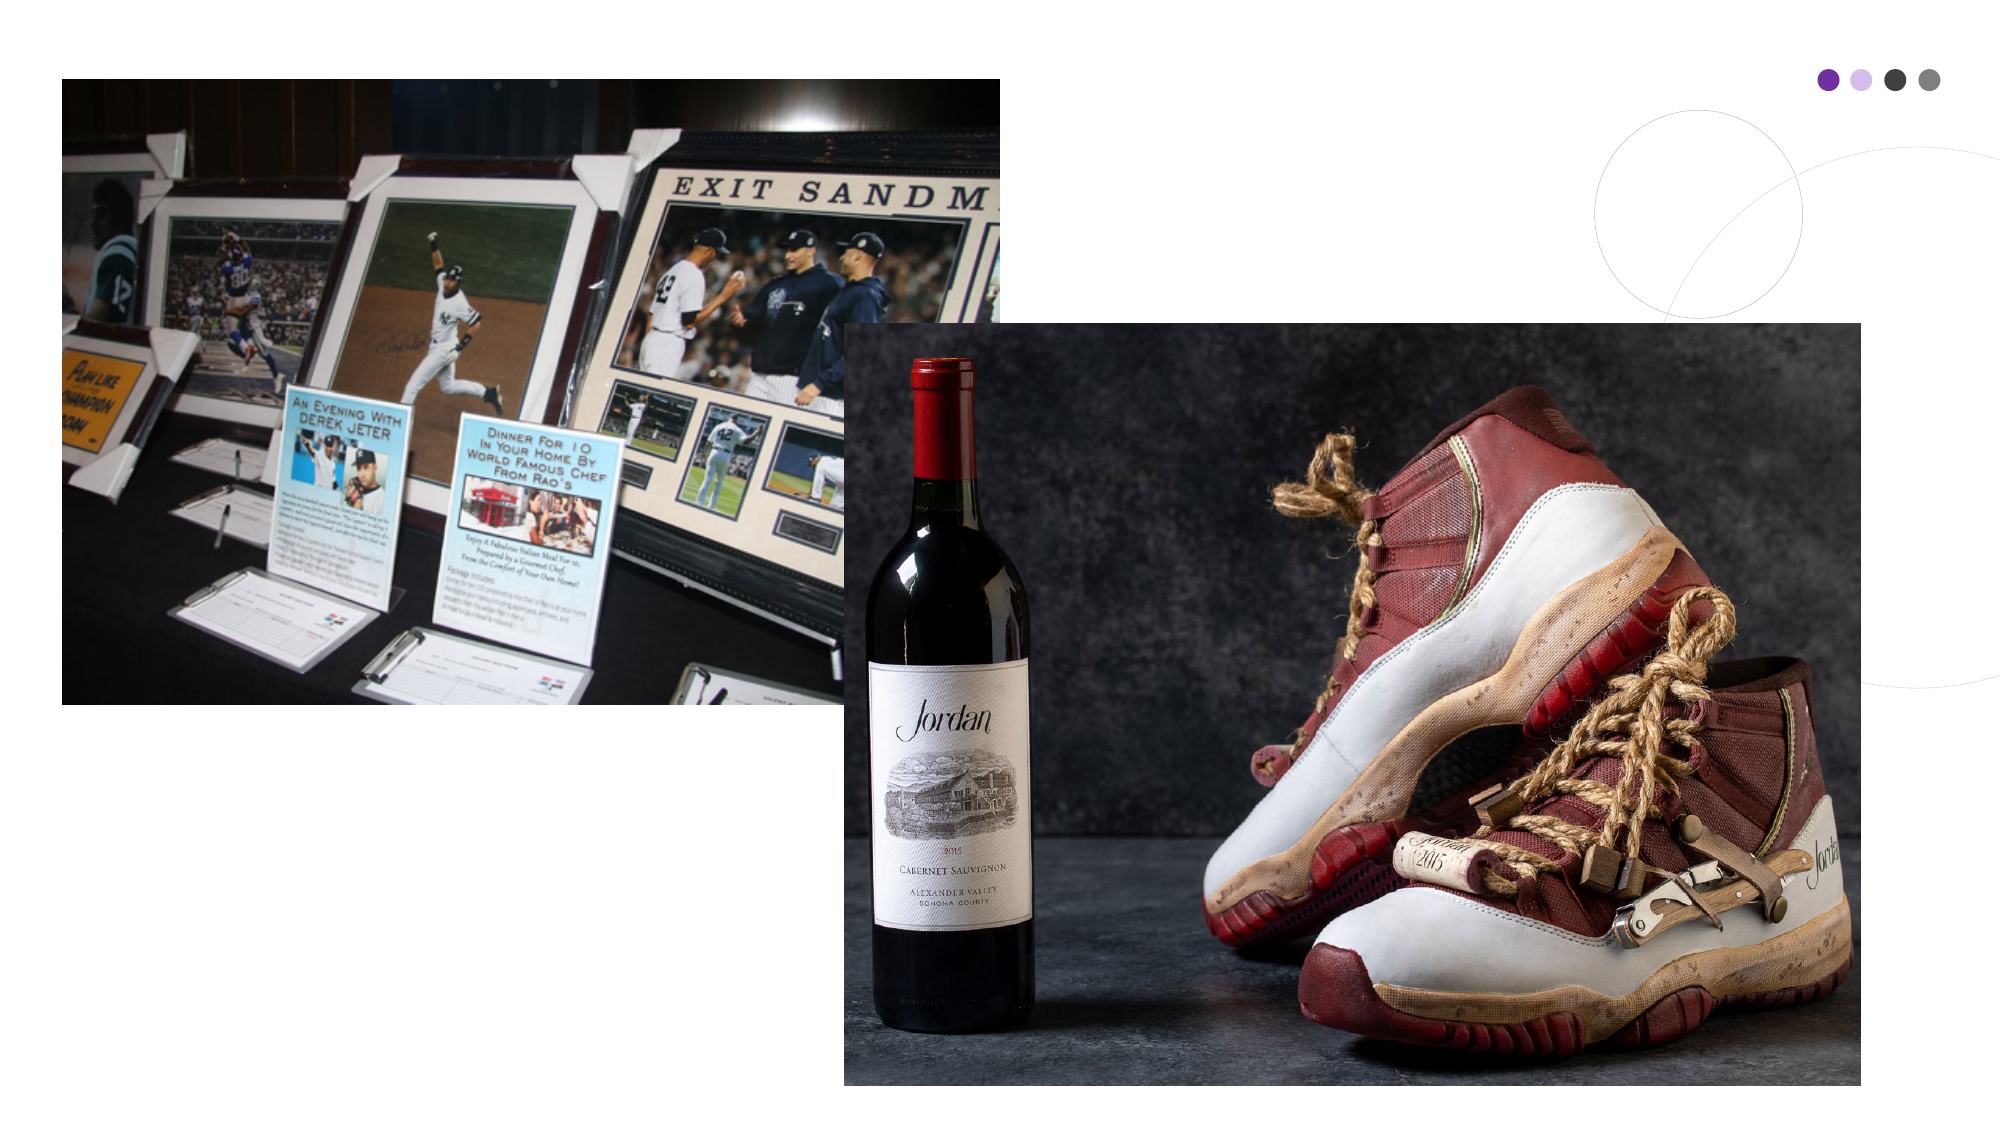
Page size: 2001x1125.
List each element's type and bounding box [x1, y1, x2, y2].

picture [62, 79, 1861, 1086]
